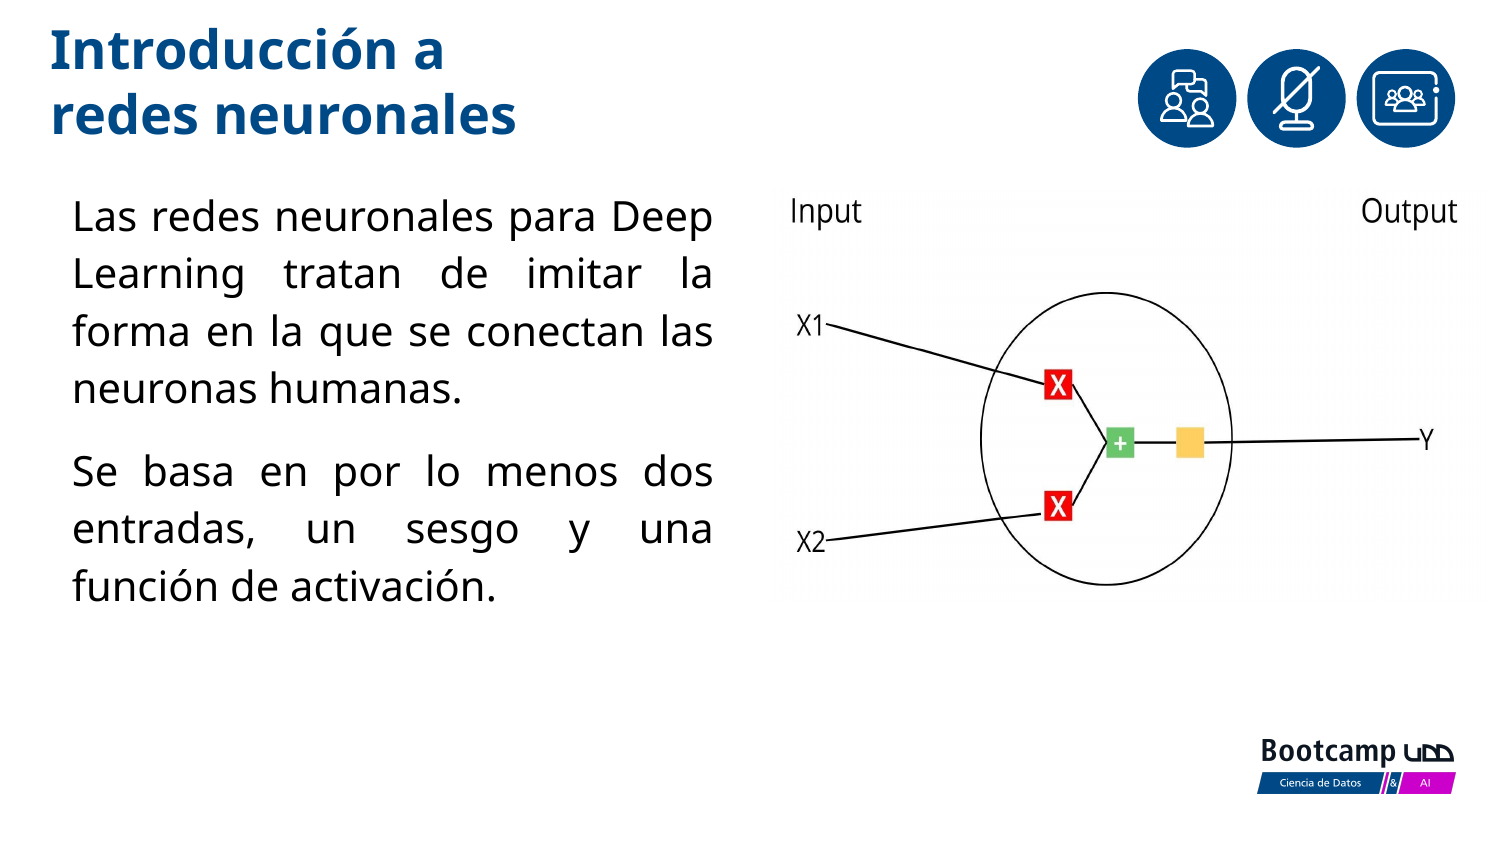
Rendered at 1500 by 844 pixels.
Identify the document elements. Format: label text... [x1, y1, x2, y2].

title Introducción a redes neuronales [35, 0, 957, 94]
picture [1257, 739, 1456, 794]
picture [770, 187, 1486, 603]
list Las redes neuronales para Deep Learning tratan de imitar la forma en la que se conectan las neuronas humanas. Se basa en por lo menos dos entradas, un sesgo y una función de activación. [56, 167, 730, 672]
